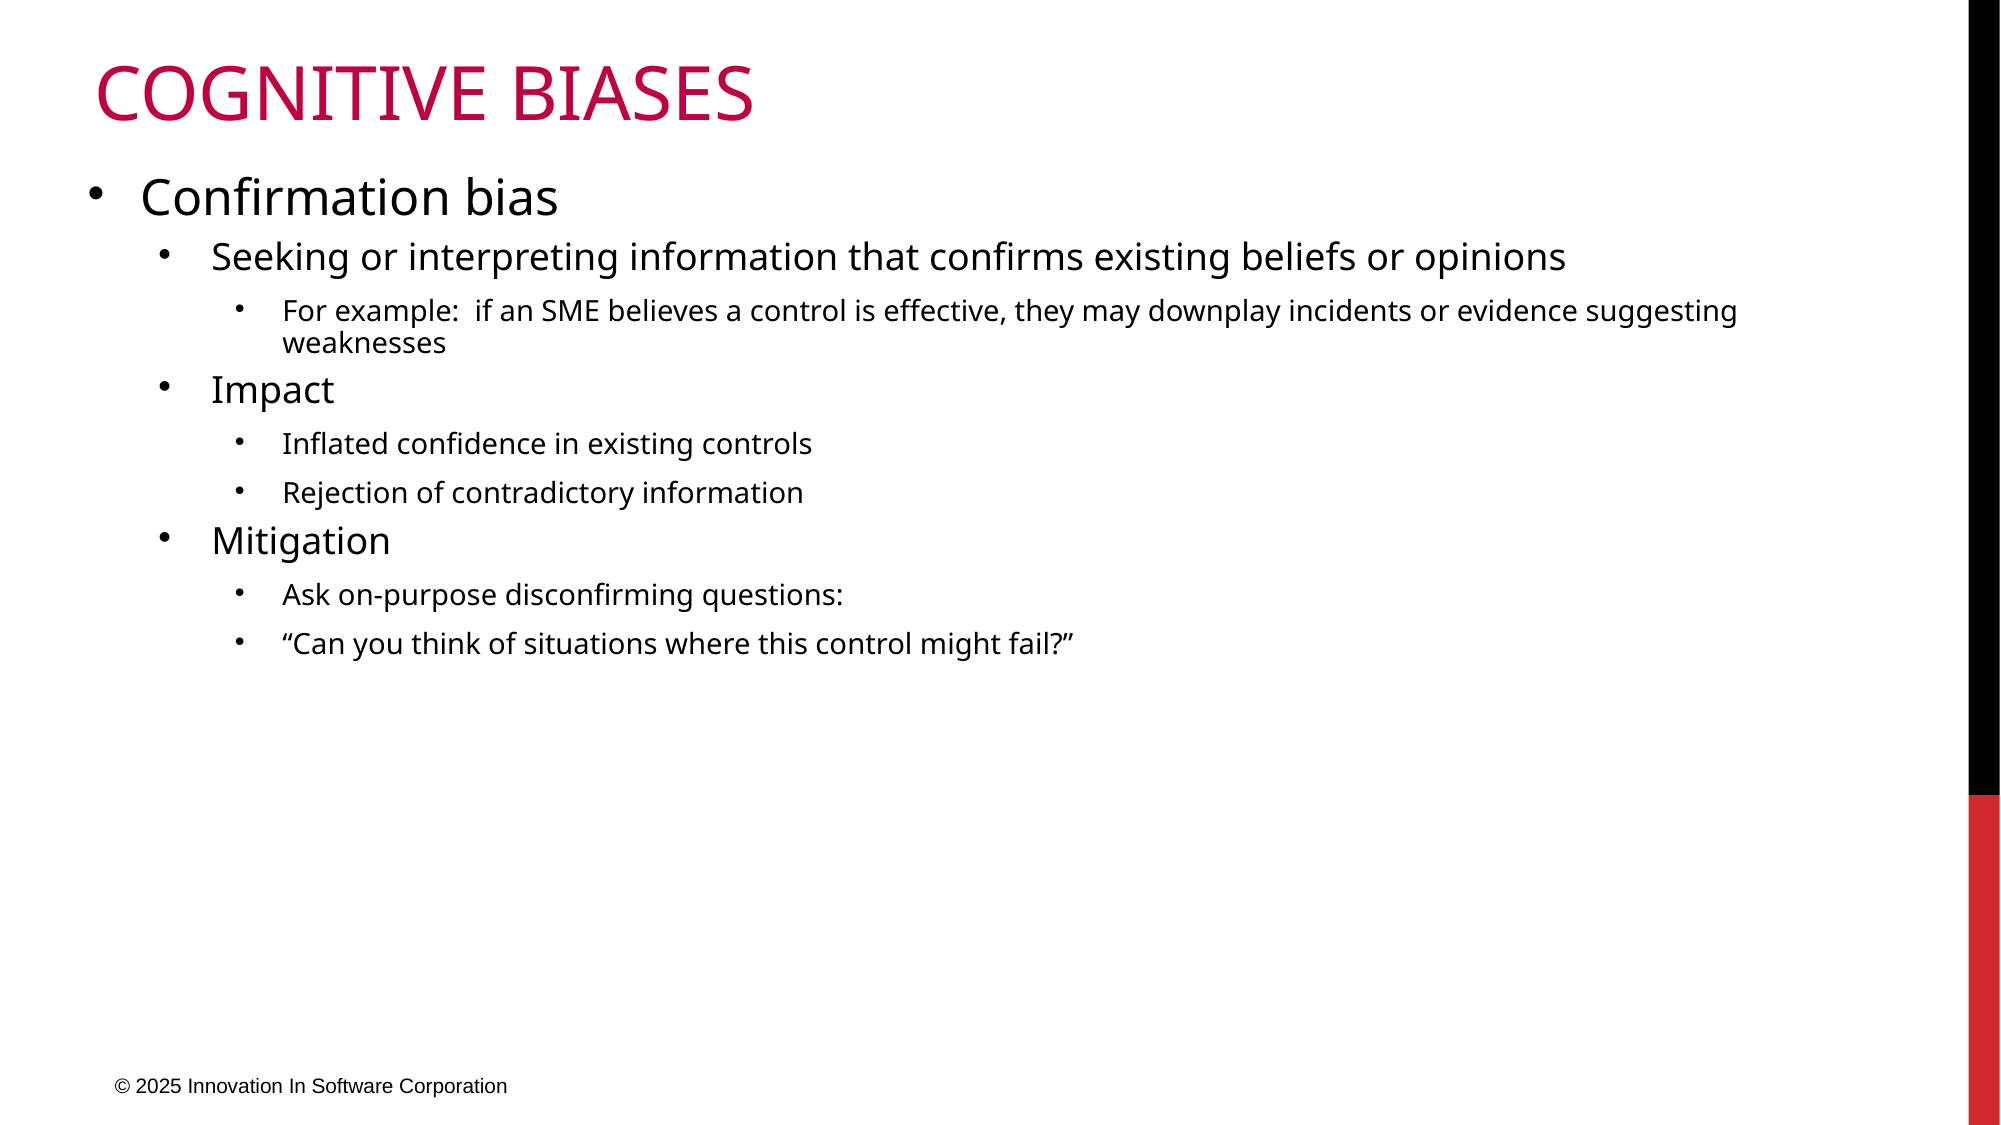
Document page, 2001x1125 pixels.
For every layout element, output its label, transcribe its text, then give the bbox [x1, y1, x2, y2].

title Cognitive biases [94, 0, 1766, 172]
footer © 2025 Innovation In Software Corporation [99, 1065, 850, 1112]
list Confirmation bias Seeking or interpreting information that confirms existing beliefs or opinions For example: if an SME believes a control is effective, they may downplay incidents or evidence suggesting weaknesses Impact Inflated confidence in existing controls Rejection of contradictory information Mitigation Ask on-purpose disconfirming questions: “Can you think of situations where this control might fail?” [69, 172, 1766, 990]
